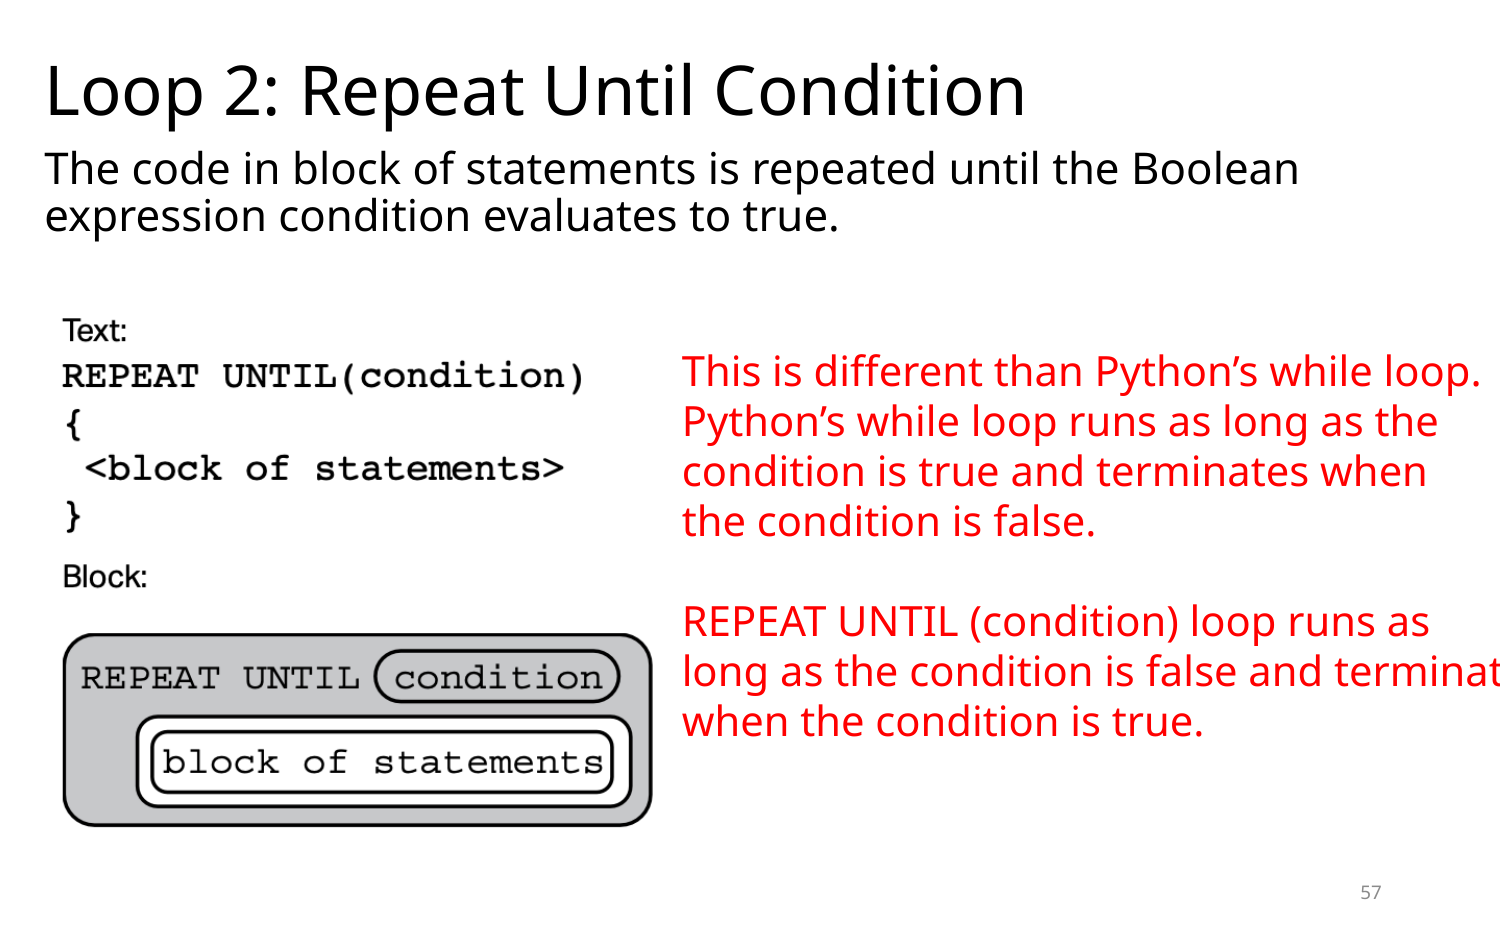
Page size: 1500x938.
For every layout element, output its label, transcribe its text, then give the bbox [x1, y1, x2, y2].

picture [44, 312, 903, 848]
text_box This is different than Python’s while loop. Python’s while loop runs as long as the condition is true and terminates when the condition is false. REPEAT UNTIL (condition) loop runs as long as the condition is false and terminates when the condition is true. [903, 337, 1500, 752]
title Loop 2: Repeat Until Condition [29, 46, 1190, 139]
slide_number 57 [1059, 868, 1397, 919]
list The code in block of statements is repeated until the Boolean expression condition evaluates to true. [29, 139, 1397, 845]
